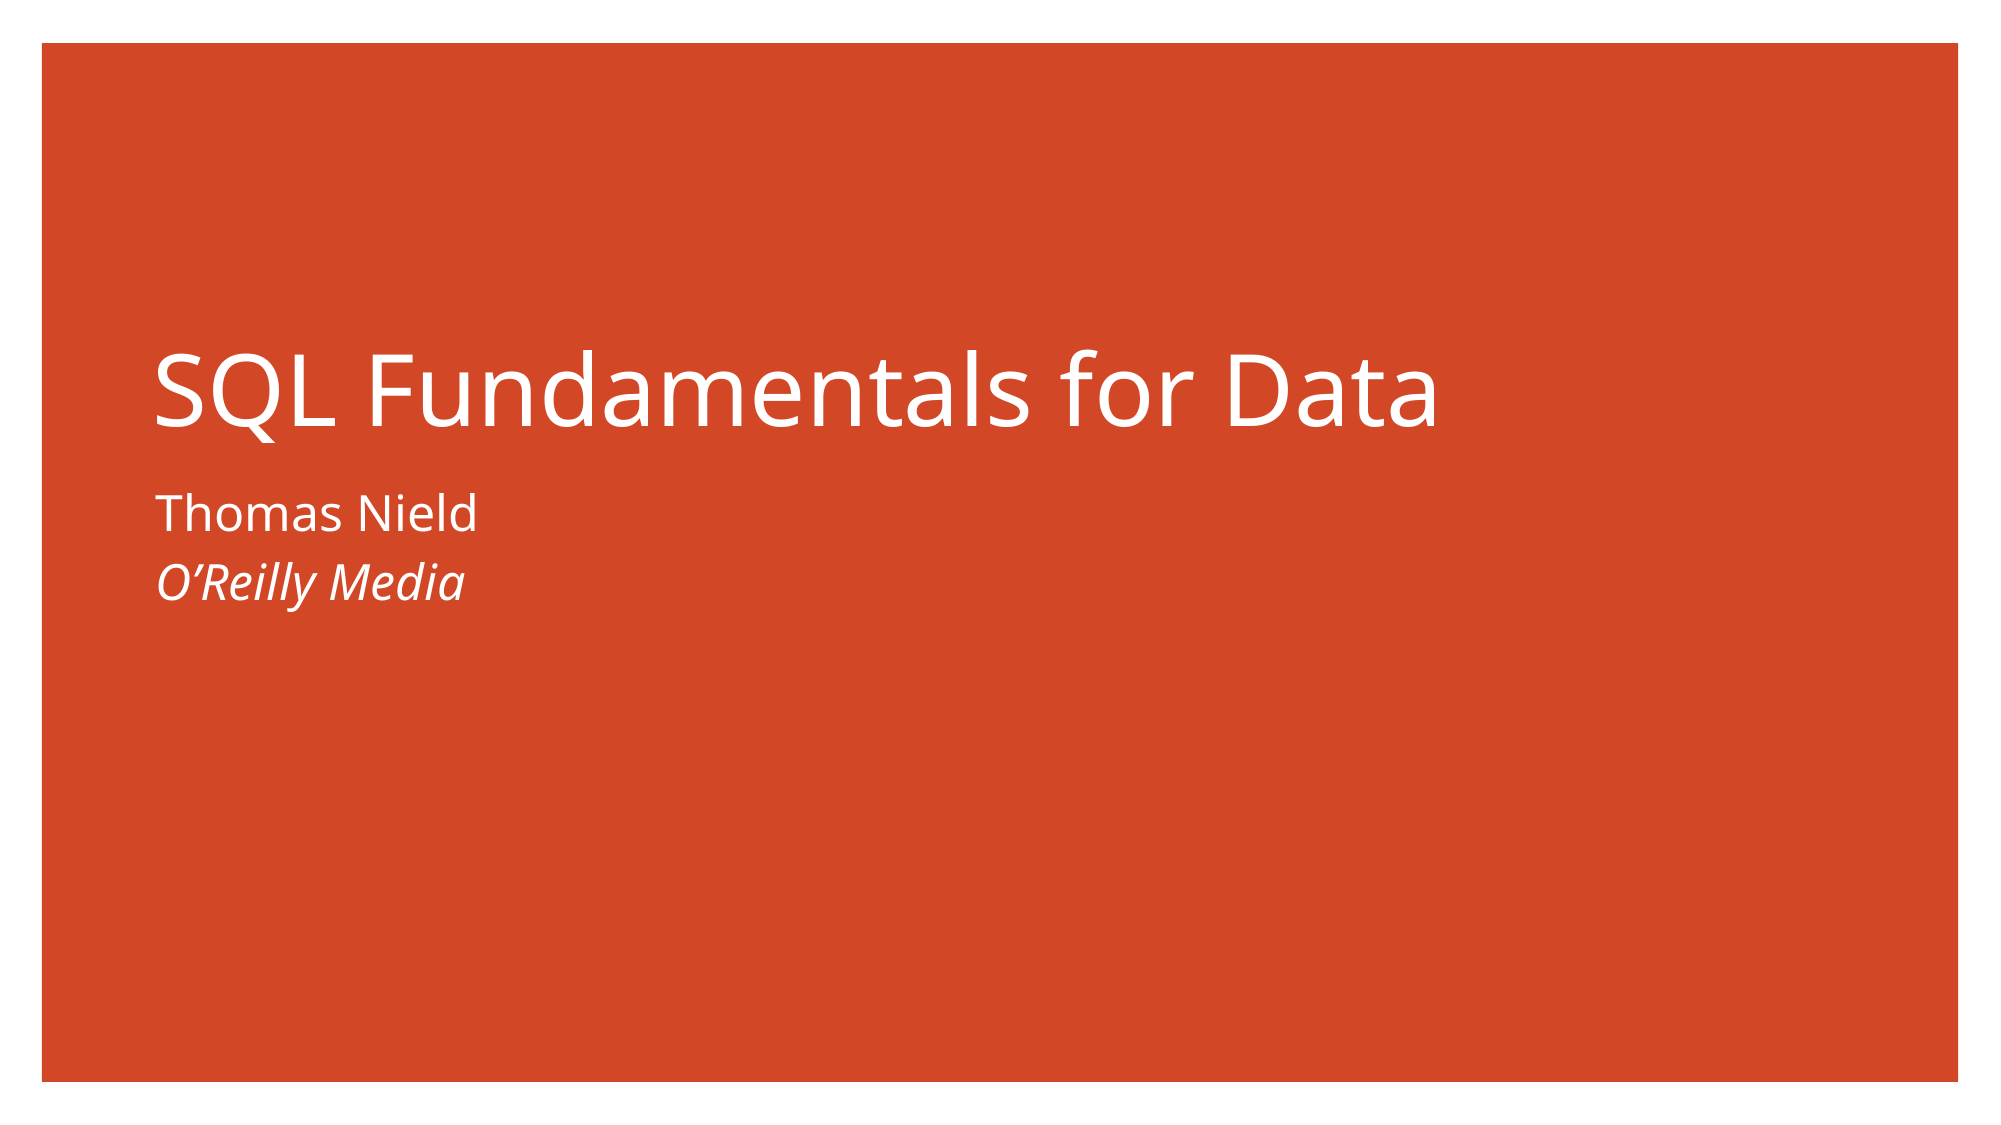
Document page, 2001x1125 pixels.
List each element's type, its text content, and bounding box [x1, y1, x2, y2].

title SQL Fundamentals for Data [137, 190, 1863, 583]
subtitle Thomas Nield O’Reilly Media [140, 481, 1713, 668]
